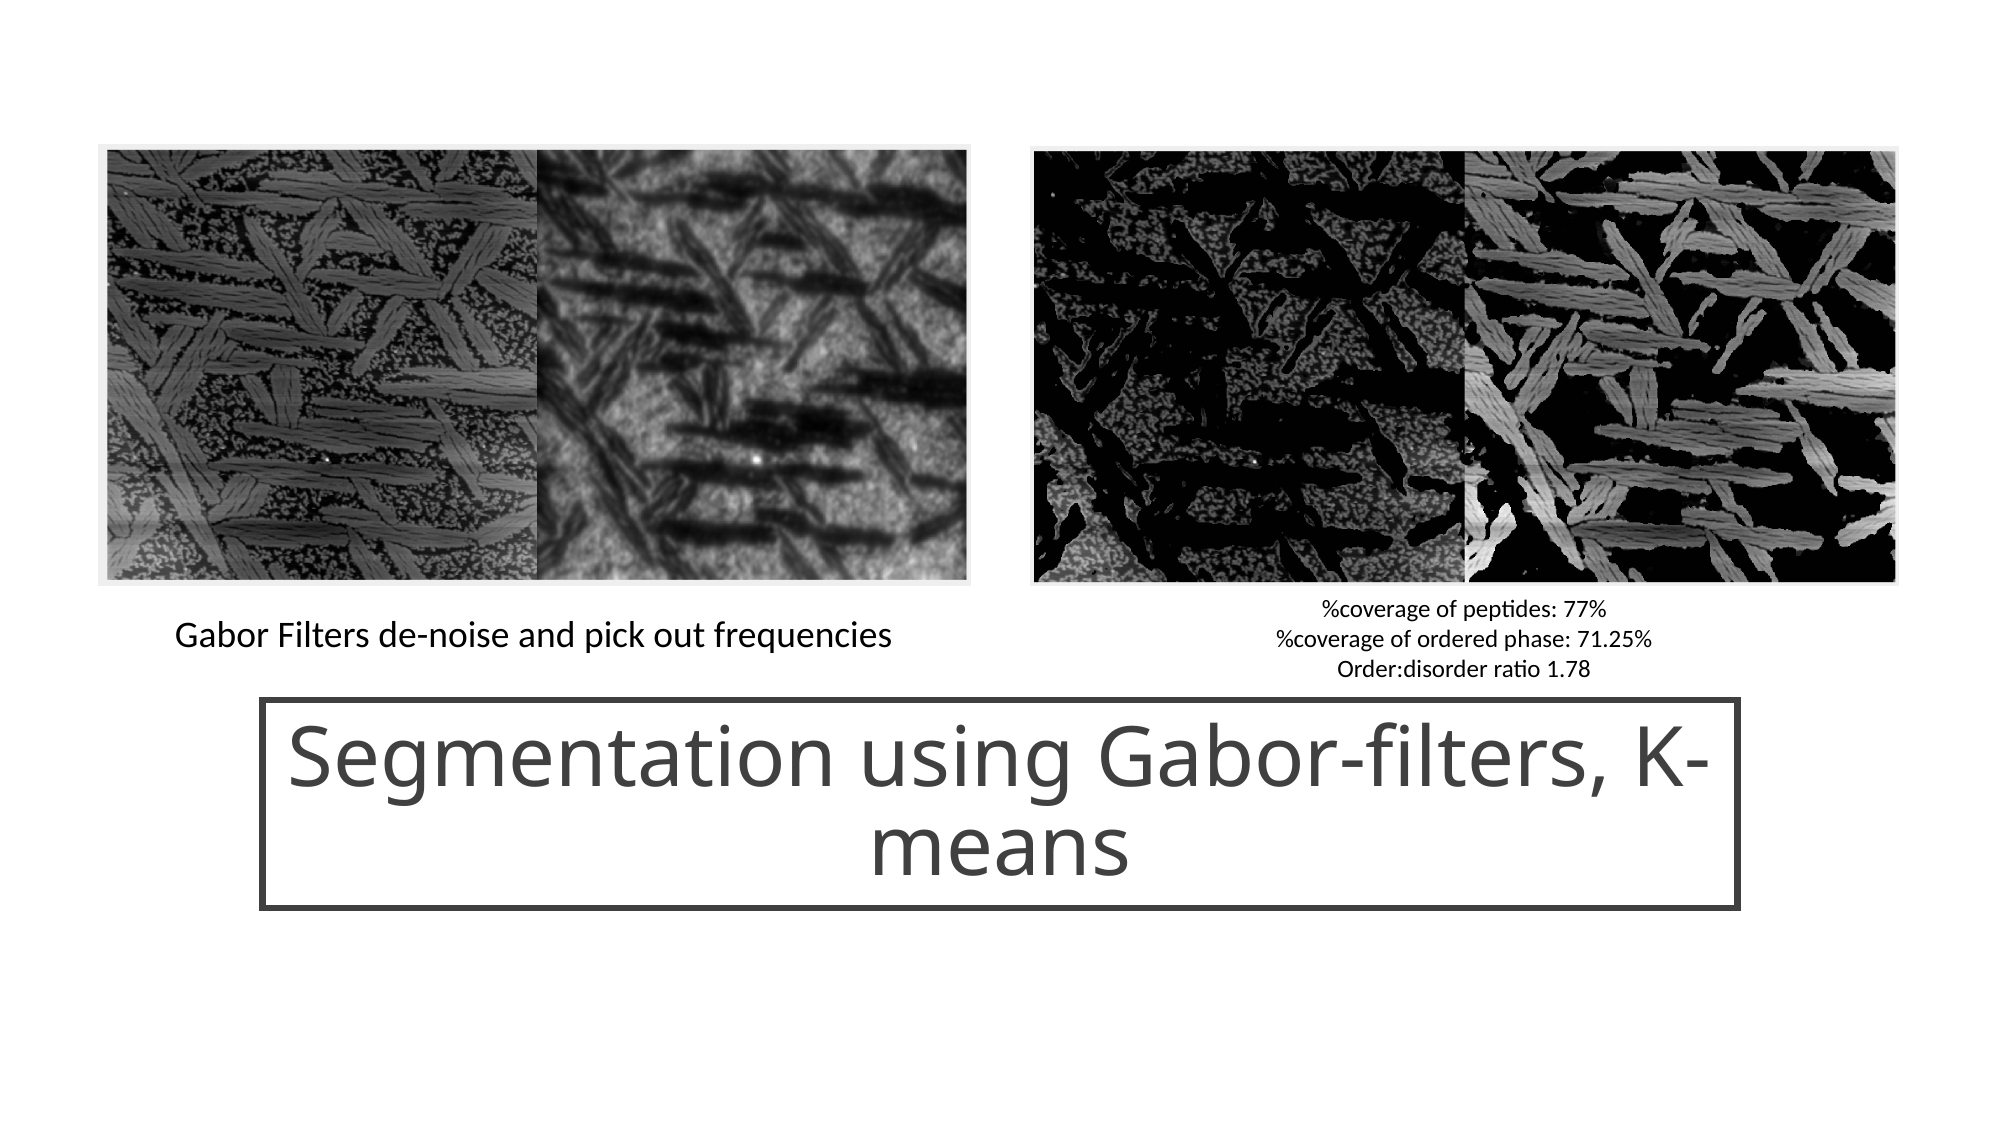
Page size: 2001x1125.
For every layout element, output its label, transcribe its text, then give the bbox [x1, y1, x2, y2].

picture [98, 144, 971, 586]
text_box %coverage of peptides: 77% %coverage of ordered phase: 71.25% Order:disorder ratio 1.78 [1030, 586, 1899, 690]
text_box Gabor Filters de-noise and pick out frequencies [98, 602, 971, 663]
picture [1030, 146, 1899, 586]
title Segmentation using Gabor-filters, K-means [262, 700, 1738, 908]
